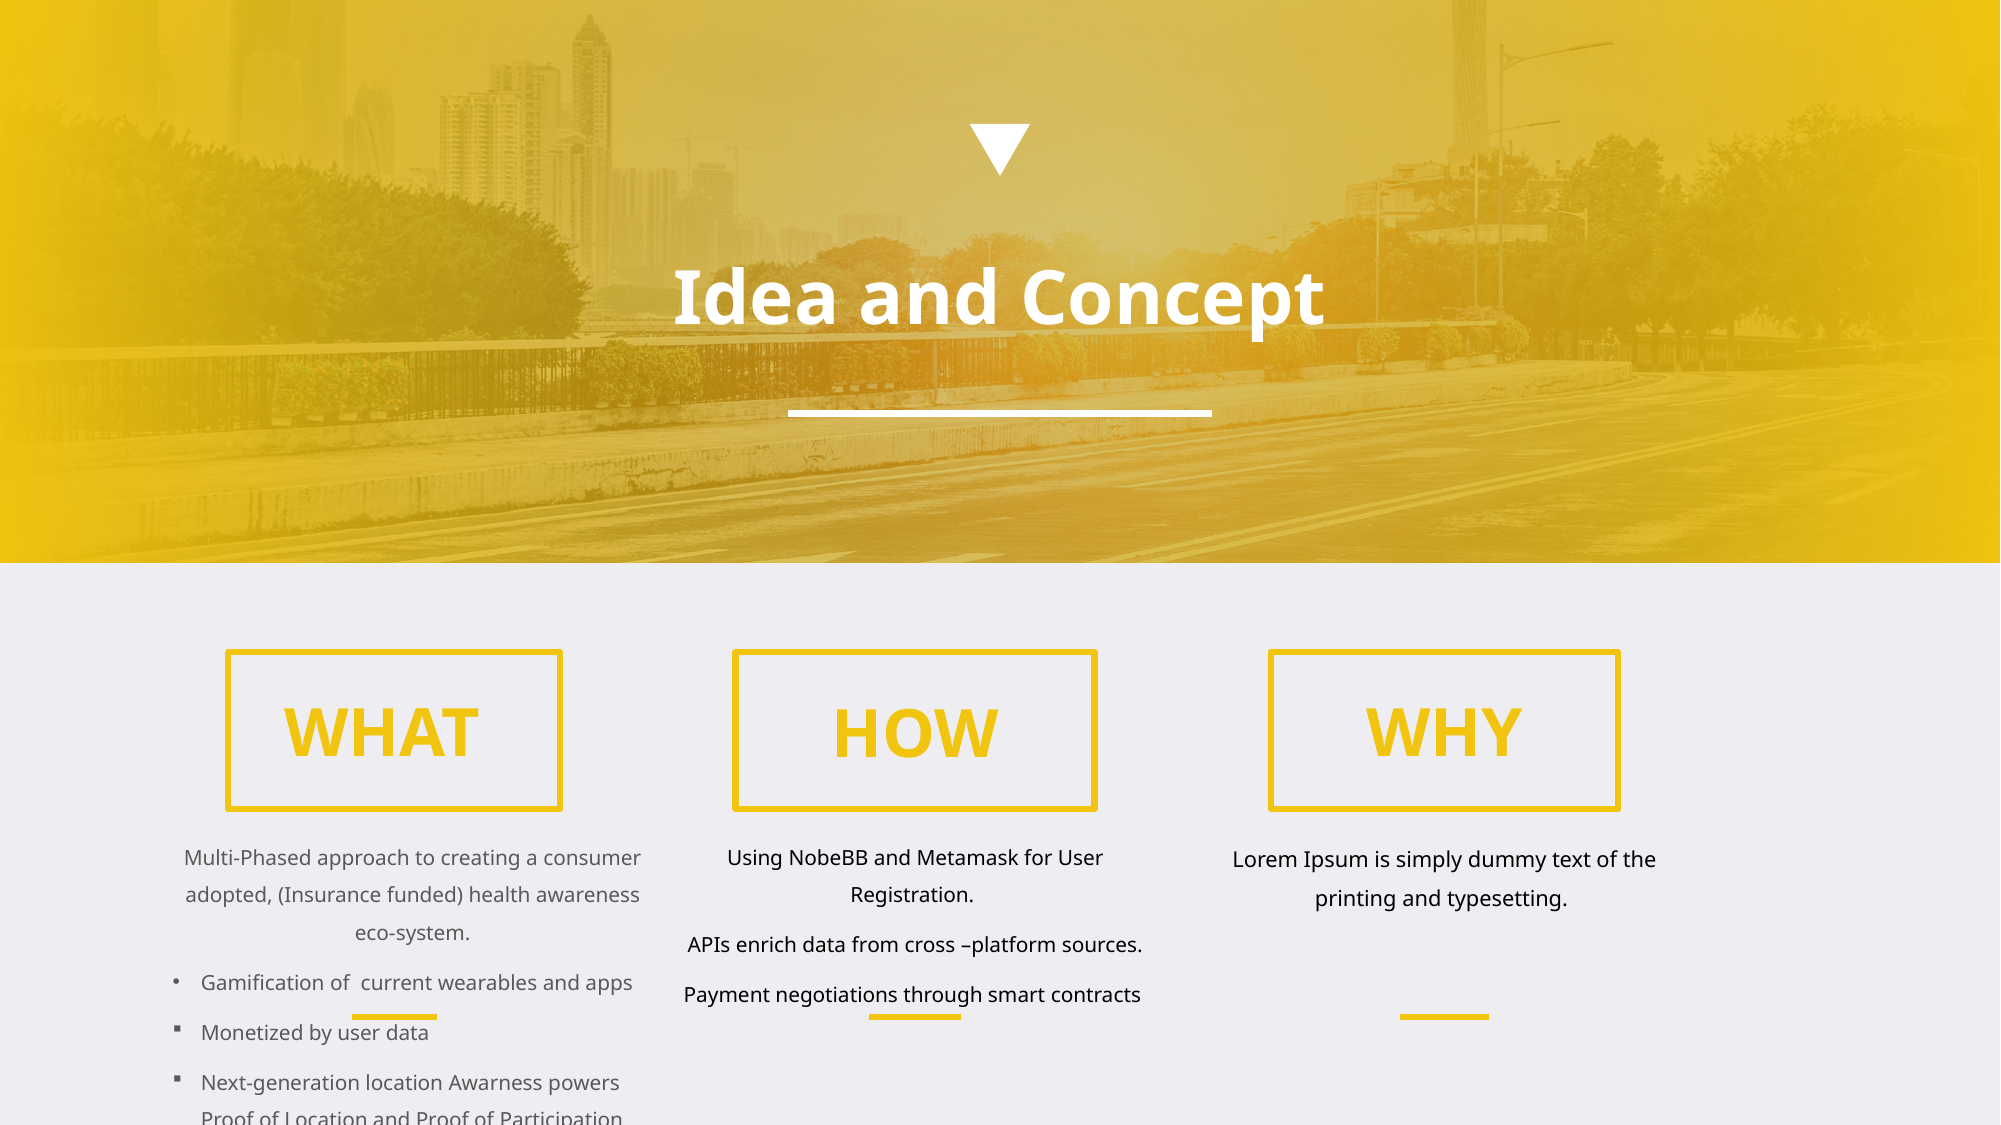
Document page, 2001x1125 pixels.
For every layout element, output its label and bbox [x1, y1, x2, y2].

picture [0, 0, 2000, 563]
text_box [172, 651, 653, 1125]
text_box [674, 651, 1156, 1125]
text_box [1211, 651, 1678, 1018]
